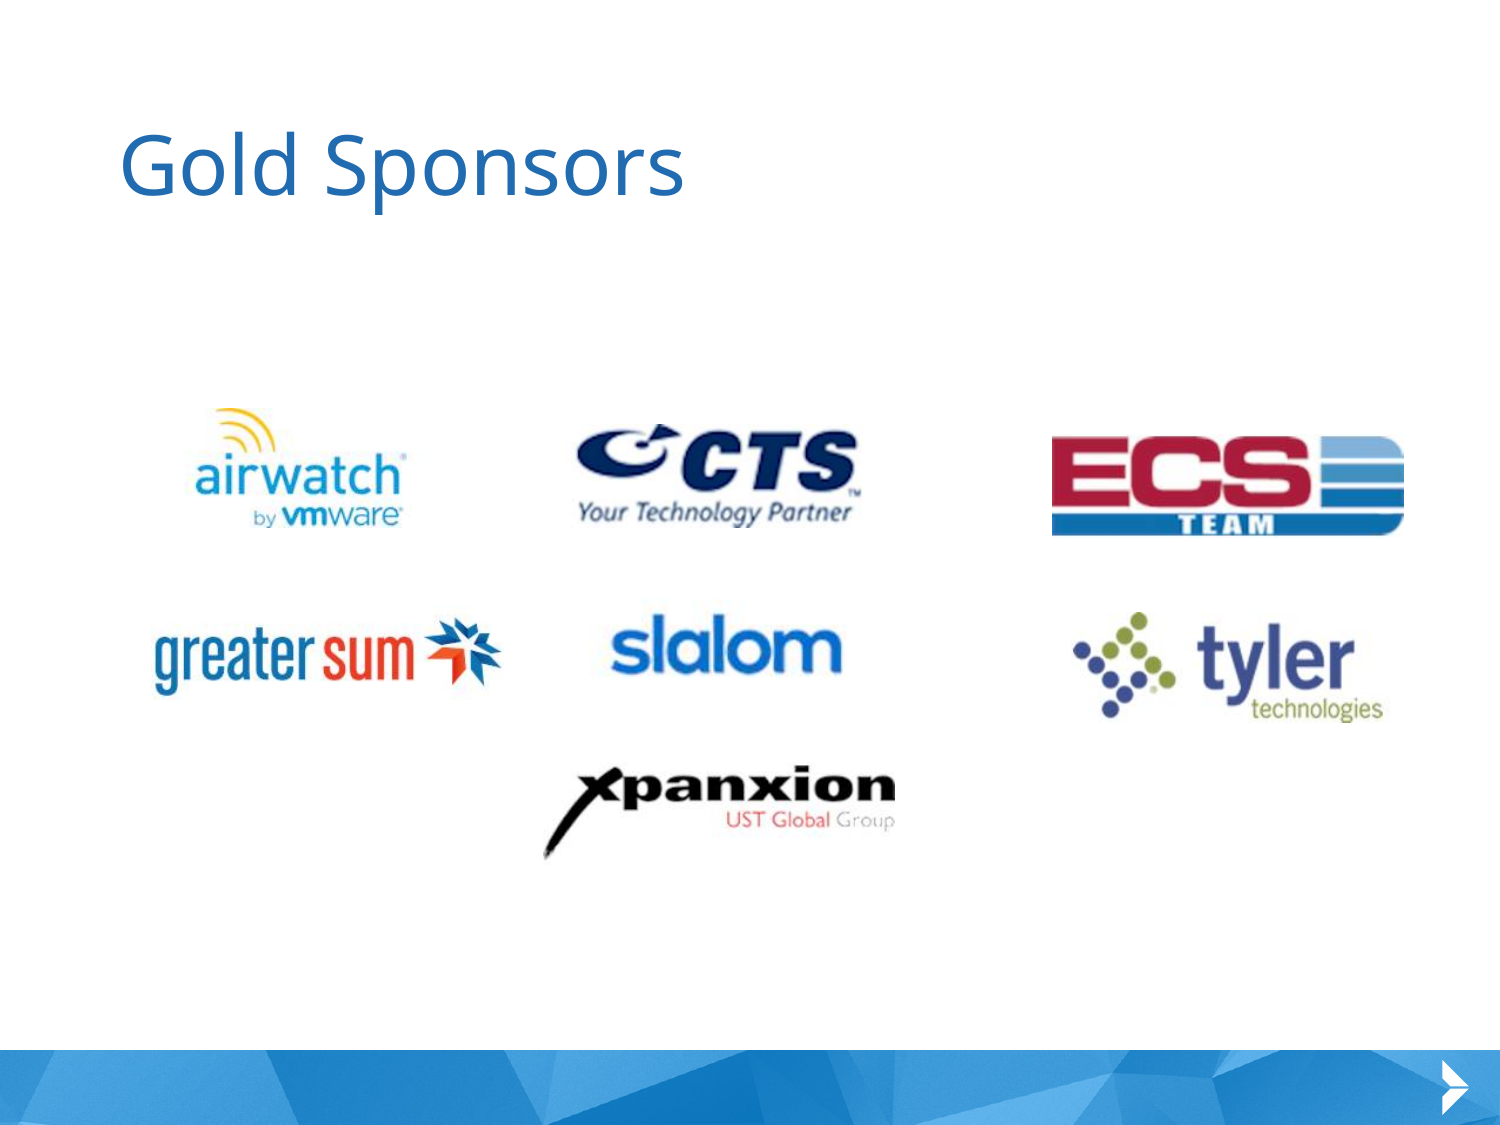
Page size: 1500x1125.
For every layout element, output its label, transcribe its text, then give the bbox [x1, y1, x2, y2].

picture [1052, 434, 1404, 538]
picture [514, 574, 993, 715]
picture [0, 1050, 1500, 1125]
picture [151, 605, 504, 709]
picture [543, 423, 895, 528]
picture [99, 408, 504, 528]
title Gold Sponsors [103, 59, 1397, 278]
picture [543, 762, 895, 866]
picture [1052, 612, 1404, 723]
